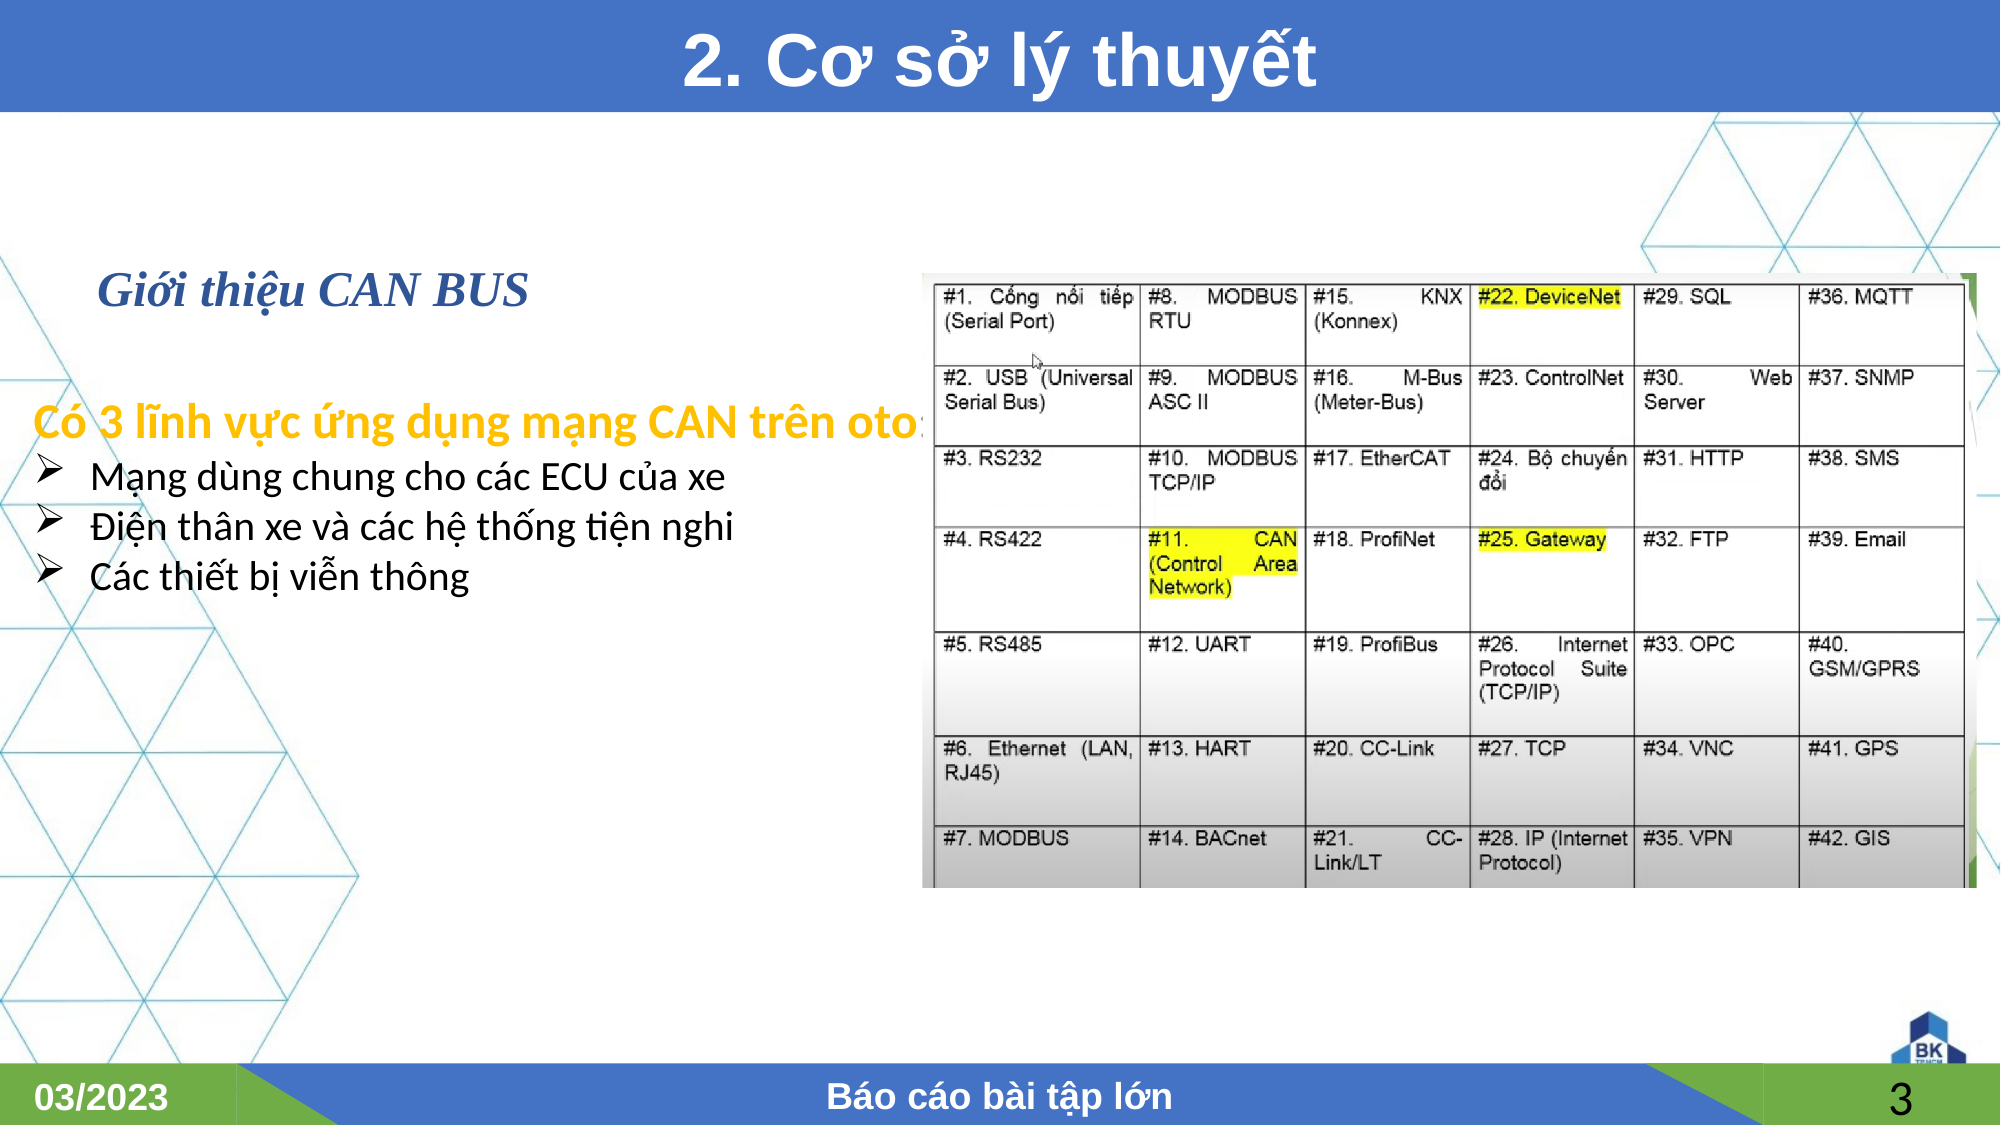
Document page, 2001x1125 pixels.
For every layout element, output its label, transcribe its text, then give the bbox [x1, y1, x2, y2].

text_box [1644, 1063, 2000, 1125]
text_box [0, 1063, 339, 1125]
text_box Báo cáo bài tập lớn [236, 1062, 1764, 1125]
text_box Giới thiệu CAN BUS [69, 607, 922, 623]
picture [0, 0, 2001, 1125]
text_box Giới thiệu CAN BUS [69, 219, 1830, 381]
text_box Có 3 lĩnh vực ứng dụng mạng CAN trên oto: Mạng dùng chung cho các ECU của xe Điện thân xe và các hệ thống tiện nghi Các thiết bị viễn thông [18, 381, 922, 607]
text_box 2. Cơ sở lý thuyết [0, 0, 2000, 113]
